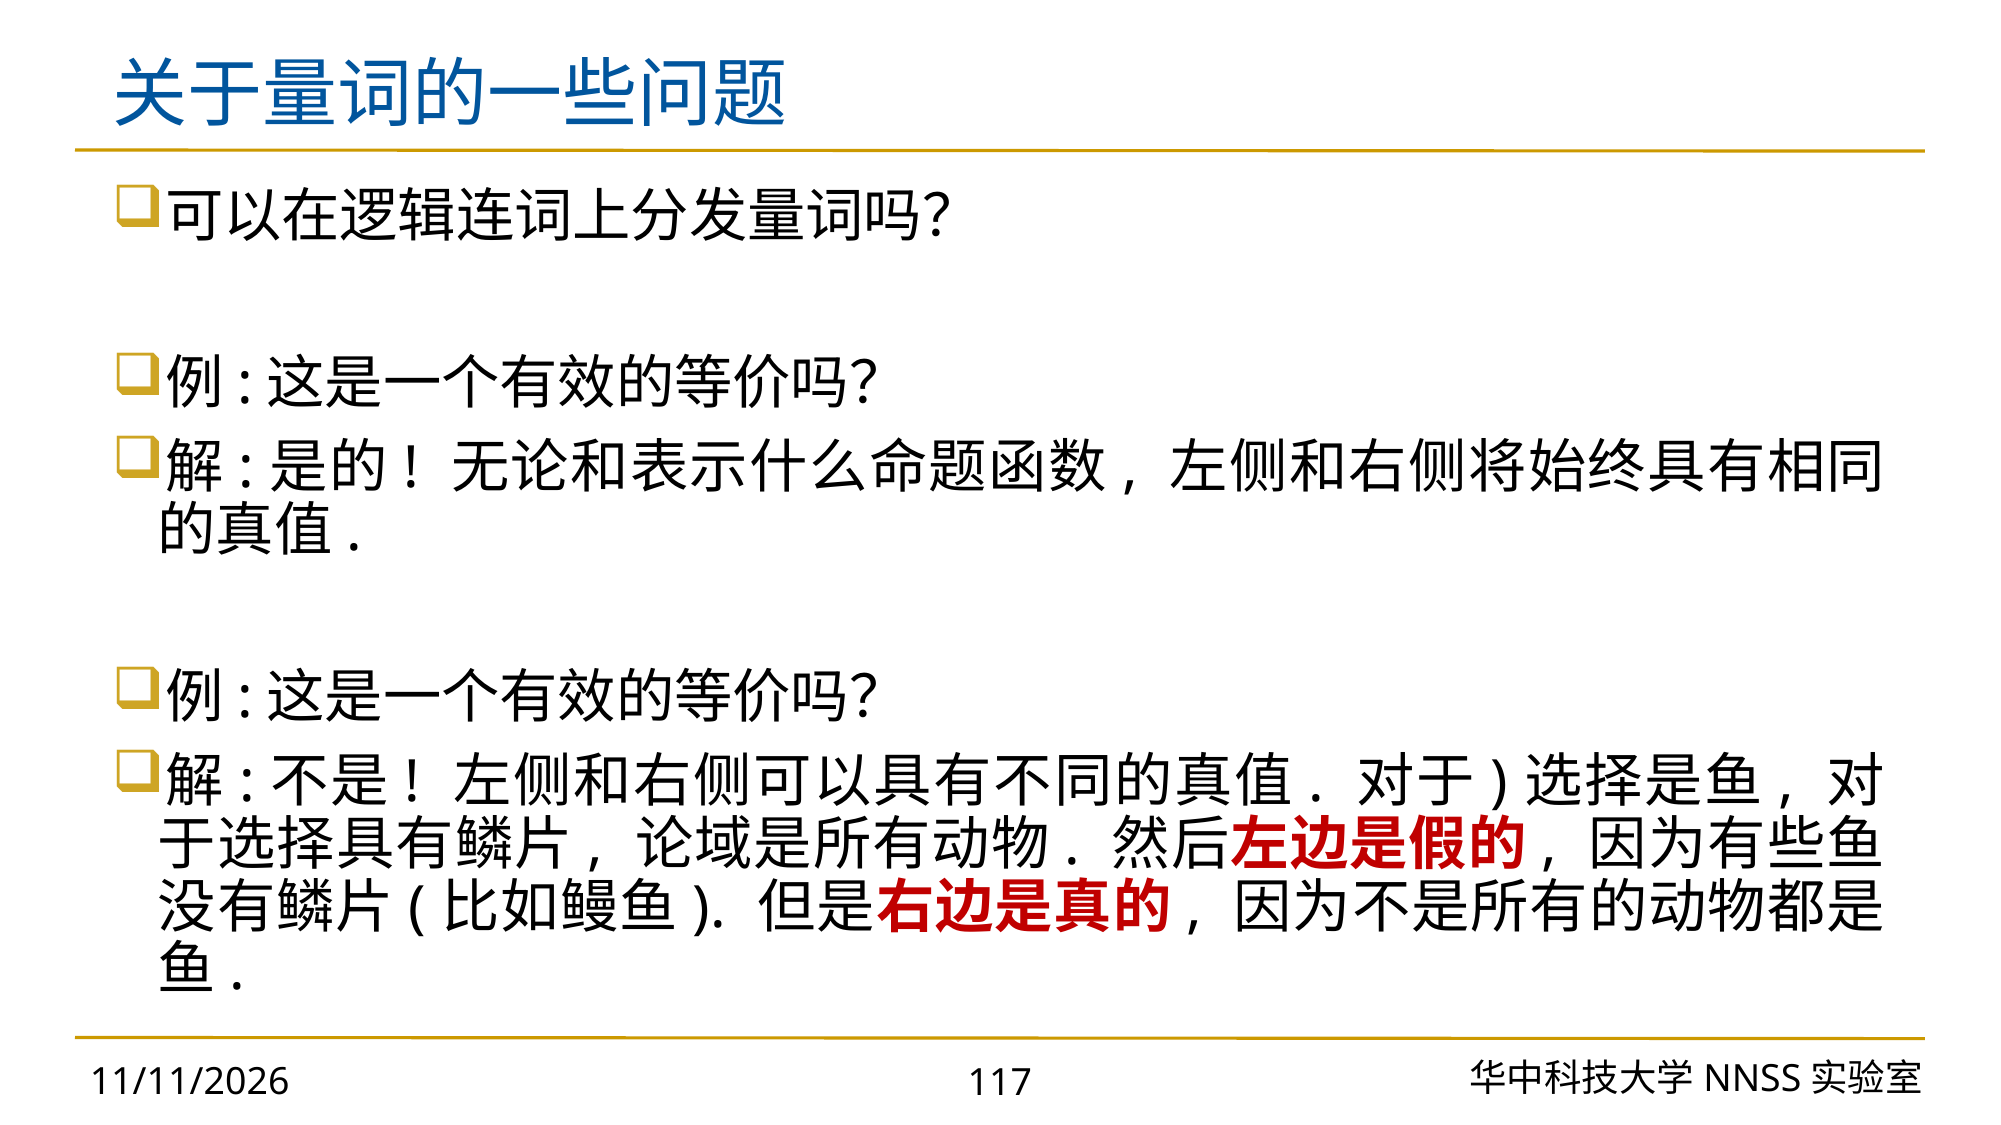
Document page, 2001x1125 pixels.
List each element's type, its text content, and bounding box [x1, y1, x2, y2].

slide_number 117 [699, 1050, 1300, 1111]
footer 华中科技大学NNSS实验室 [1149, 1046, 1938, 1113]
title 关于量词的一些问题 [97, 44, 1900, 149]
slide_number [75, 1050, 550, 1111]
